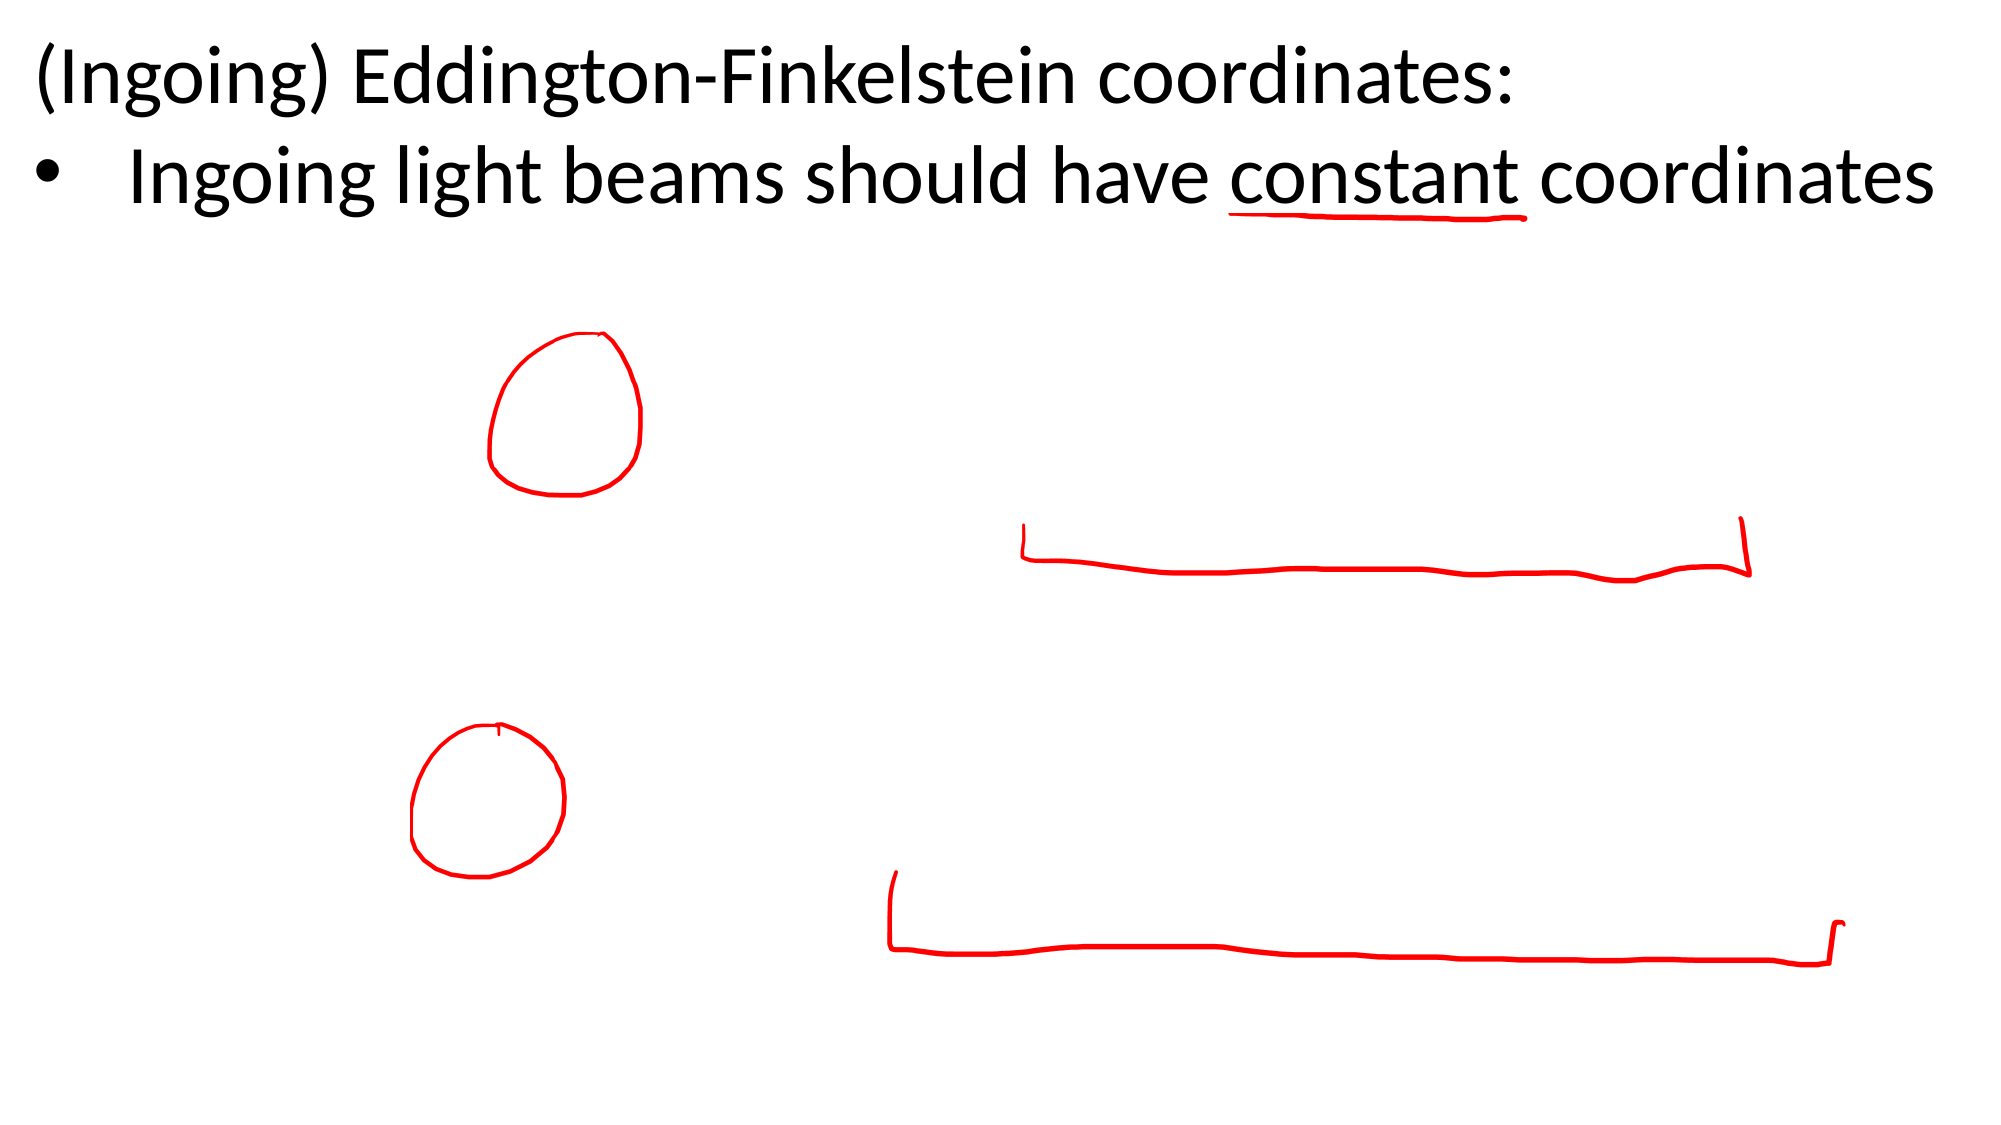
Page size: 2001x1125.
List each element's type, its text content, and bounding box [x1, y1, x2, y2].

picture [410, 213, 1856, 976]
text_box (Ingoing) Eddington-Finkelstein coordinates: Ingoing light beams should have constant coordinates [18, 12, 1984, 228]
